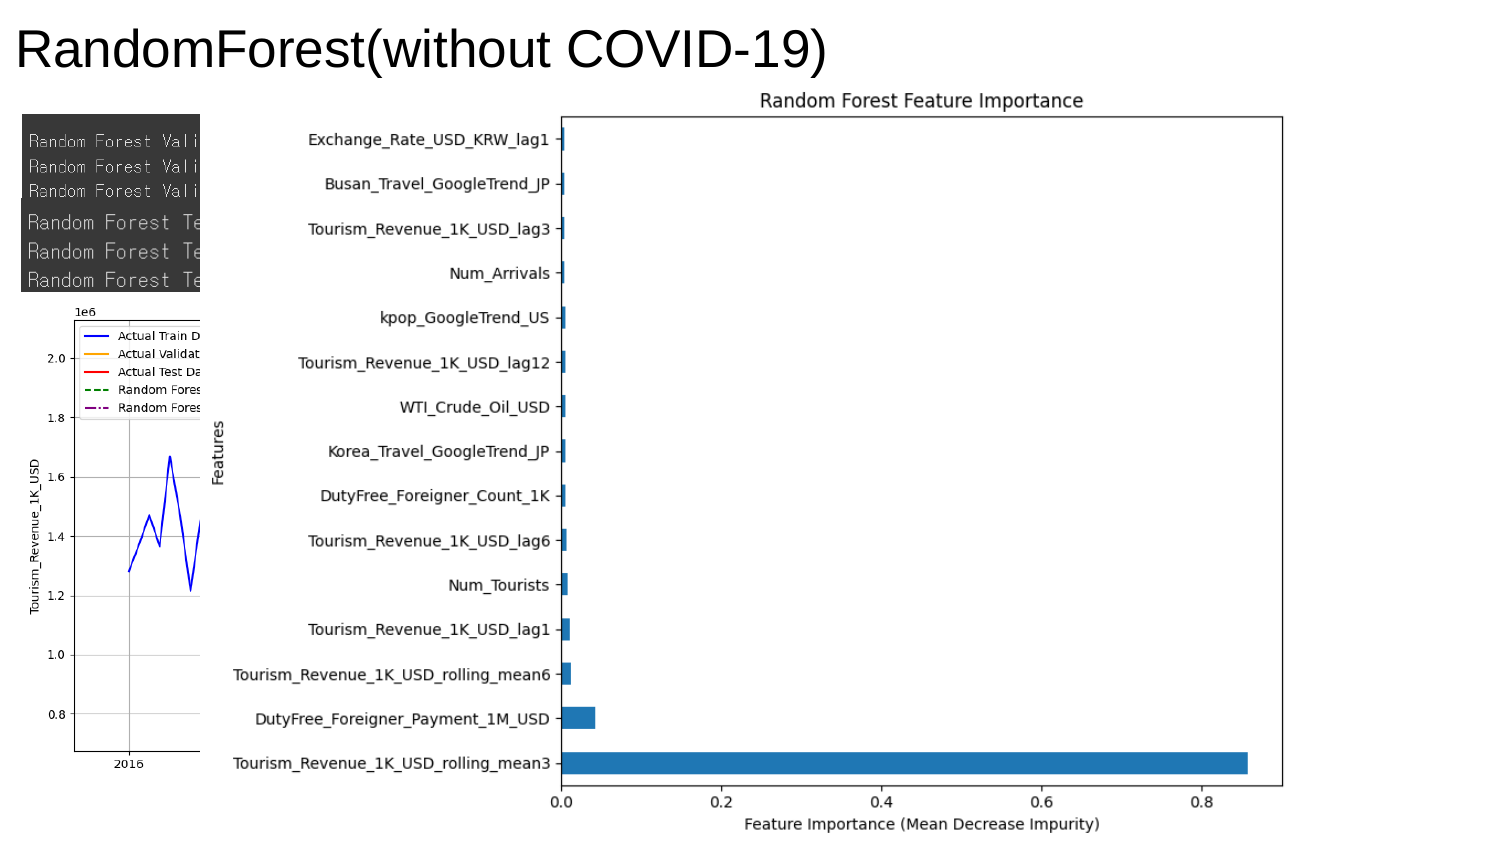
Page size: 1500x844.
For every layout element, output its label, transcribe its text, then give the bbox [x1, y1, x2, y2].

title RandomForest(without COVID-19) [0, 0, 1398, 94]
picture [21, 81, 1293, 844]
